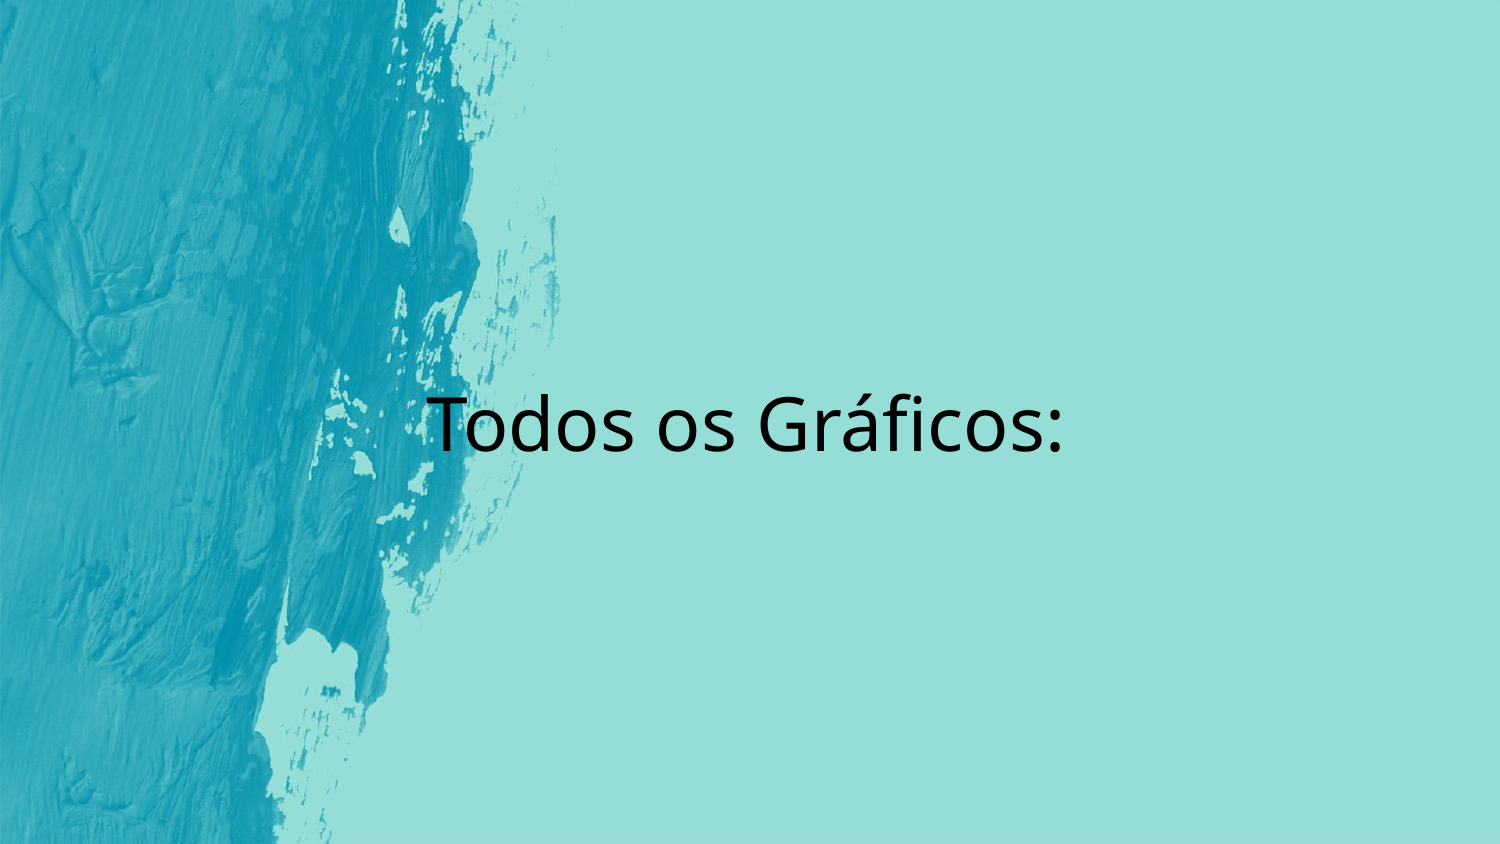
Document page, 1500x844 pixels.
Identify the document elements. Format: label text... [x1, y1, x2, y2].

picture [0, 0, 1500, 844]
title Todos os Gráficos: [116, 352, 1377, 491]
